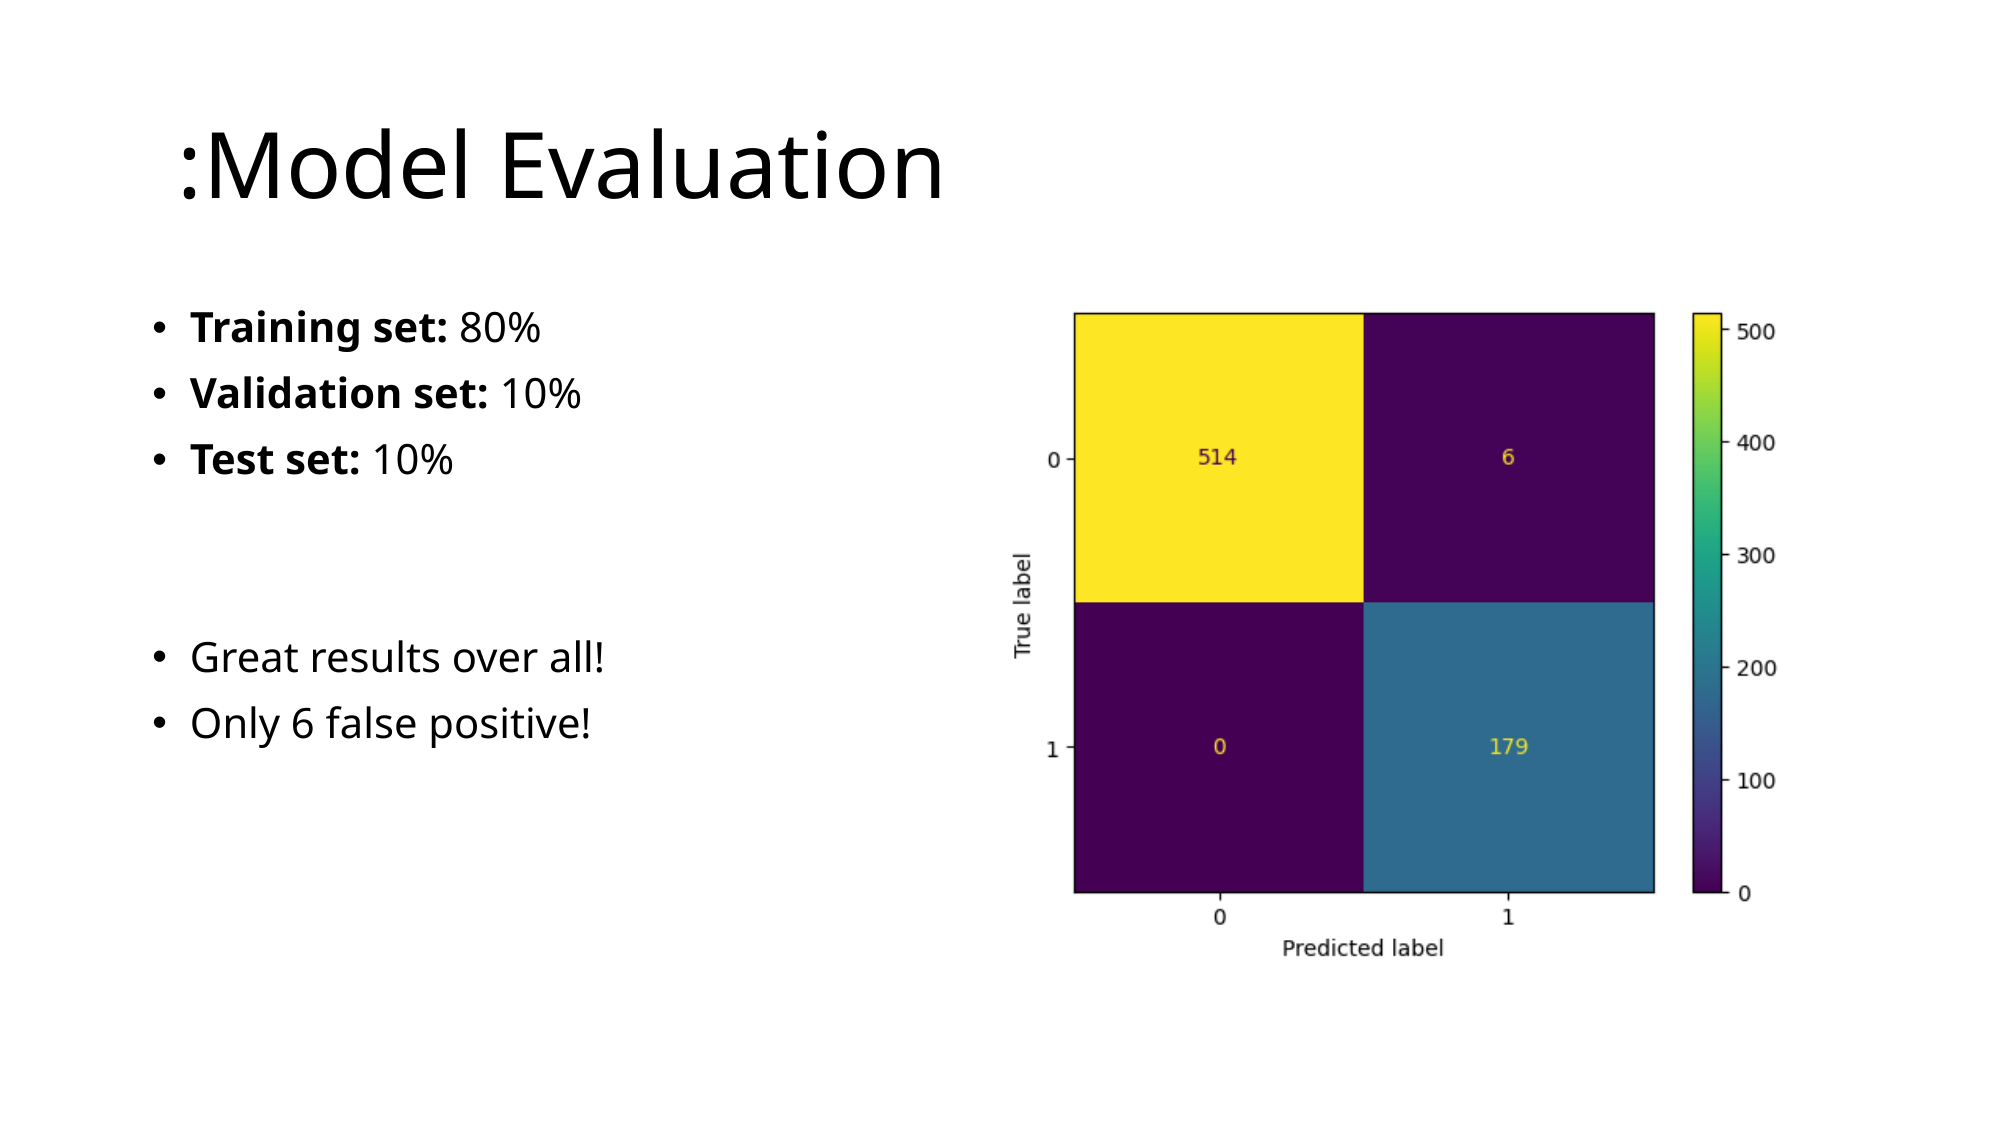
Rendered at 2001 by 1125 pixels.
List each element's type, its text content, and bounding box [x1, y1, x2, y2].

list Training set: 80% Validation set: 10% Test set: 10% Great results over all! Only 6 false positive! [137, 299, 1863, 1014]
picture [999, 298, 1793, 975]
title Model Evaluation: [137, 59, 1863, 278]
